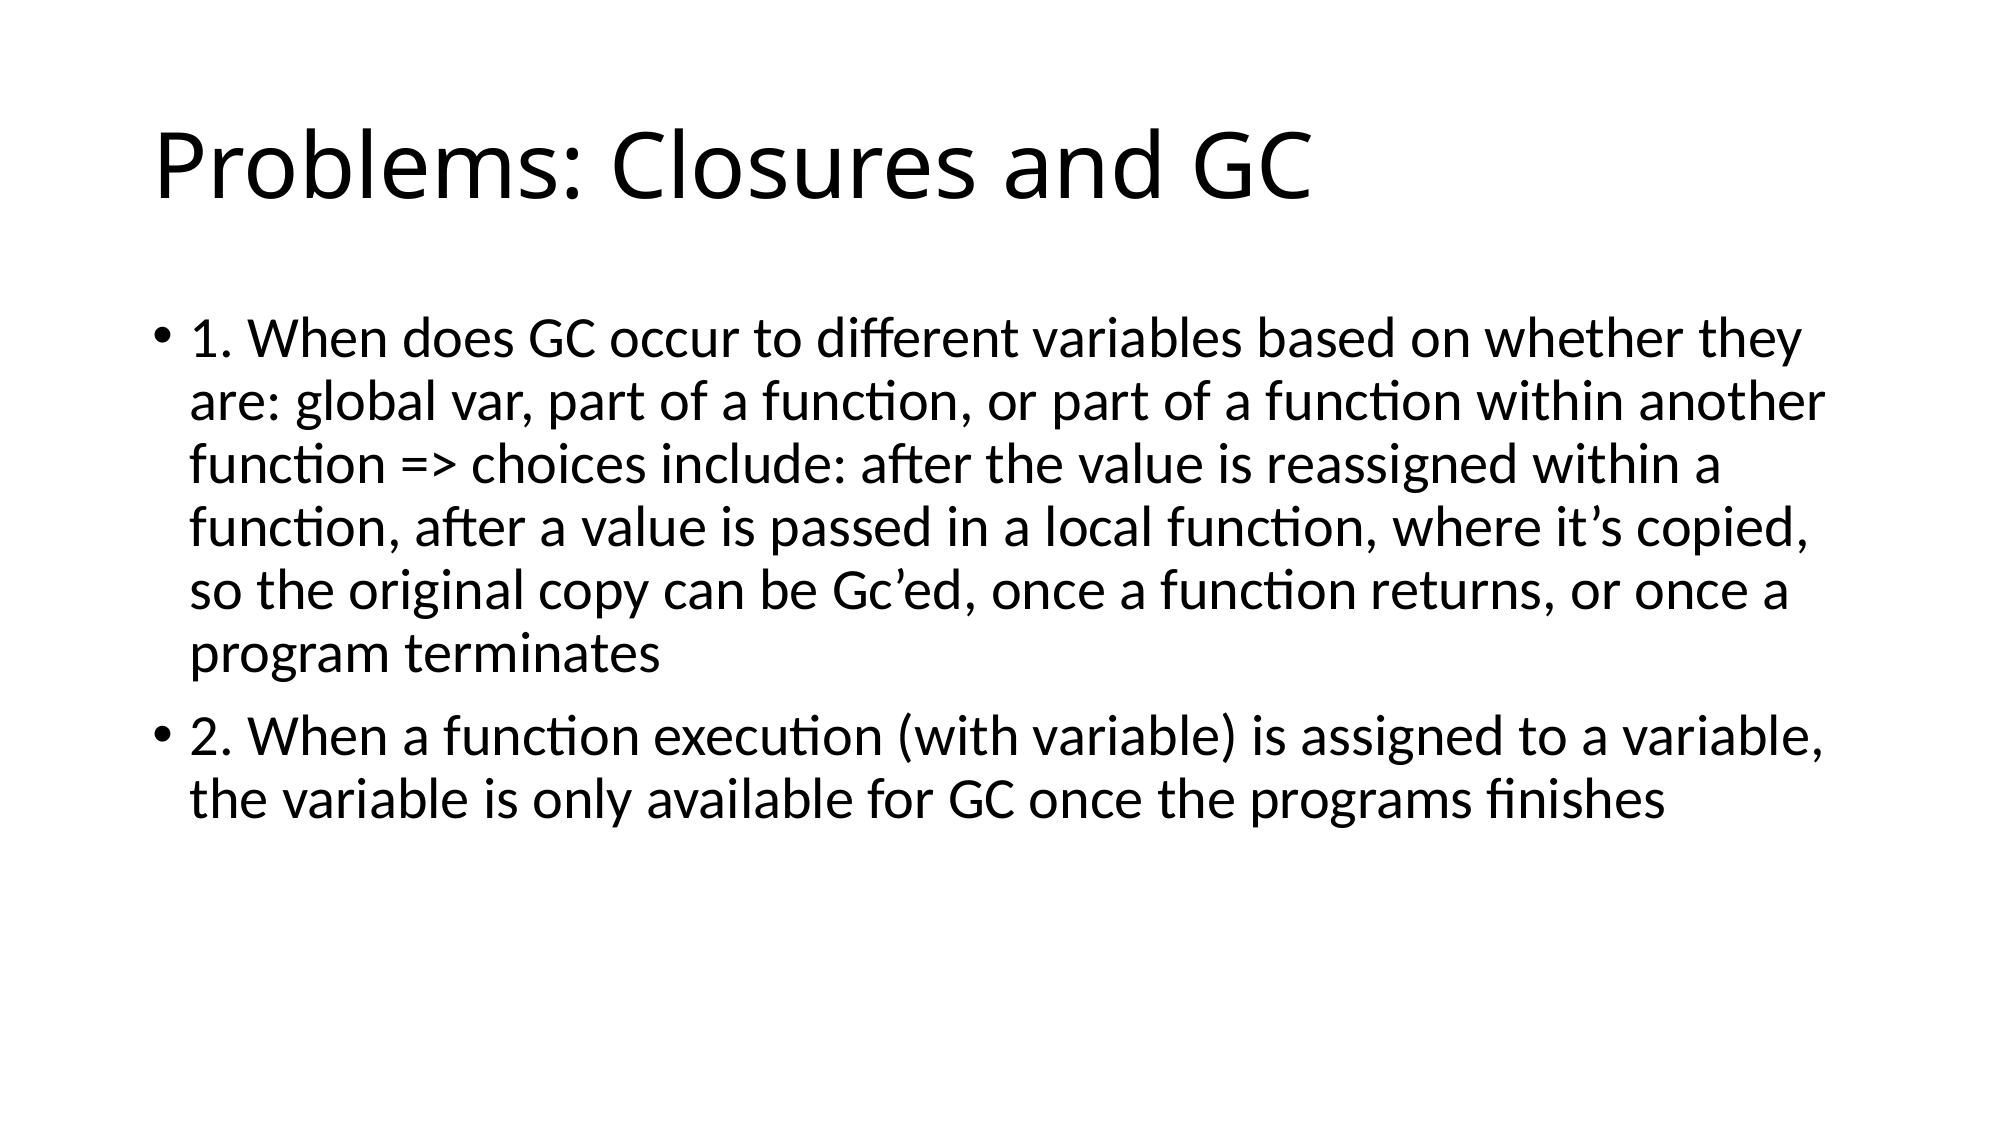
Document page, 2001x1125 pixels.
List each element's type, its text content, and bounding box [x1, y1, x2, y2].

list 1. When does GC occur to different variables based on whether they are: global var, part of a function, or part of a function within another function => choices include: after the value is reassigned within a function, after a value is passed in a local function, where it’s copied, so the original copy can be Gc’ed, once a function returns, or once a program terminates 2. When a function execution (with variable) is assigned to a variable, the variable is only available for GC once the programs finishes [137, 299, 1863, 1014]
title Problems: Closures and GC [137, 59, 1863, 278]
